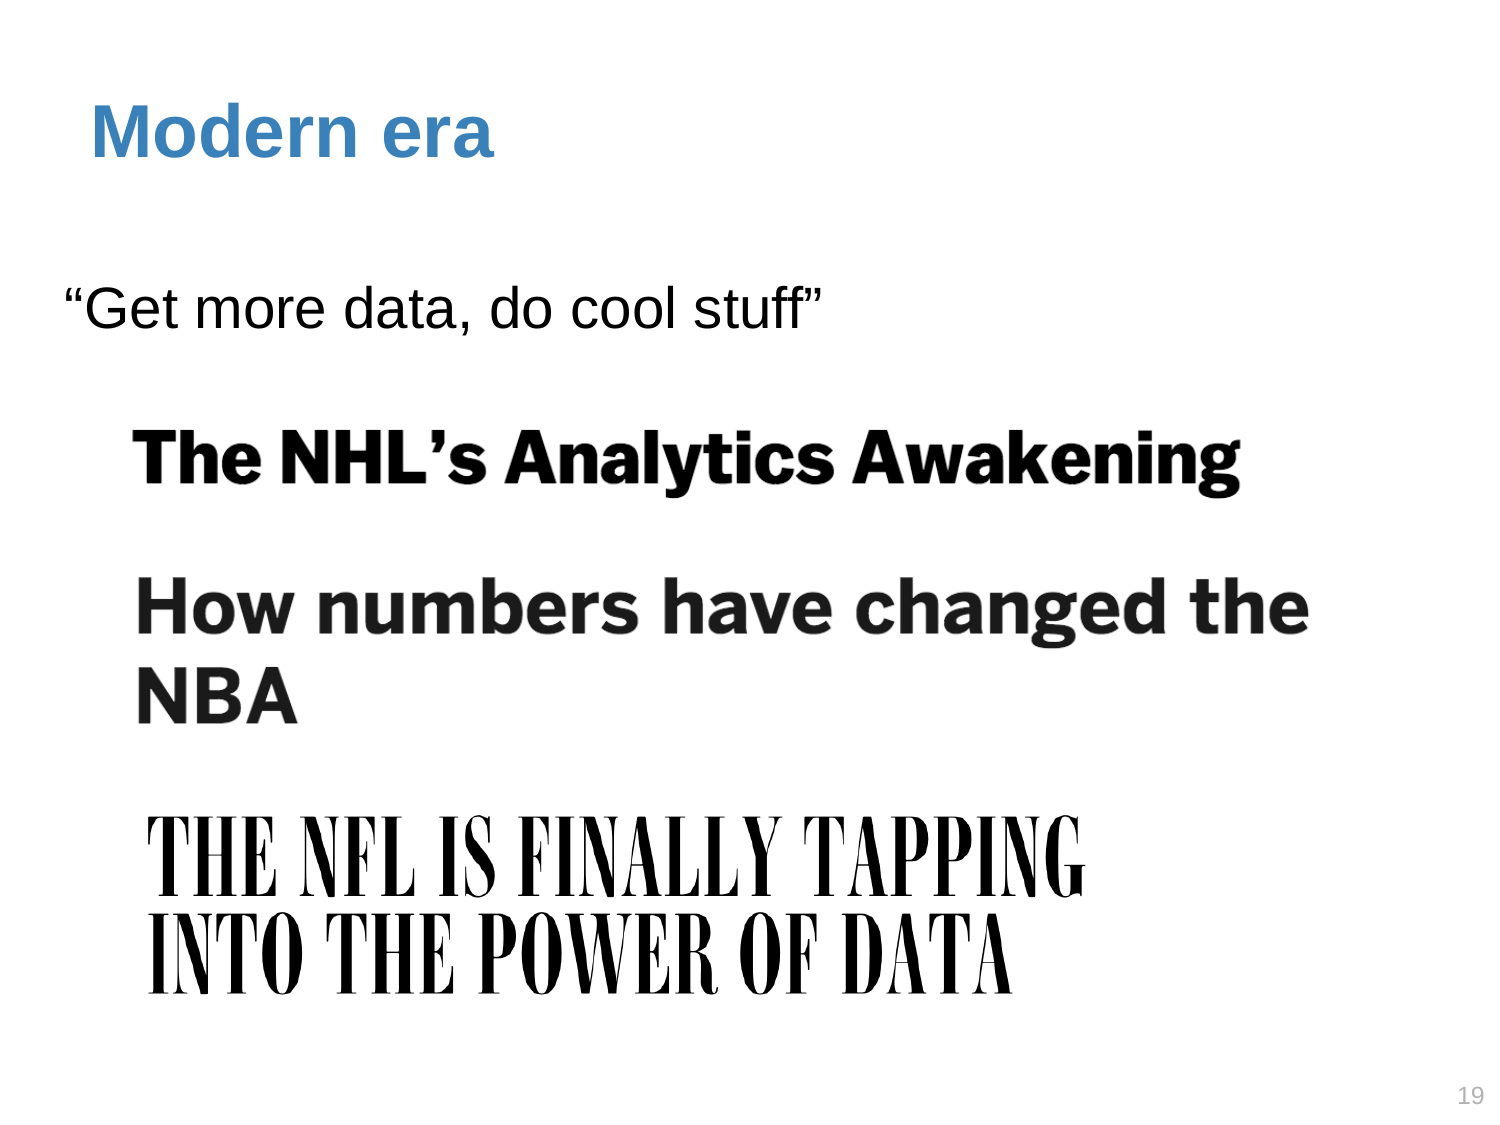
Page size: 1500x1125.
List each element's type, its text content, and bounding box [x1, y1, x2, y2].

picture [124, 779, 1101, 1040]
slide_number 18 [1149, 1065, 1500, 1125]
text_box “Get more data, do cool stuff” [50, 262, 1425, 418]
title Modern era [75, 0, 1425, 188]
picture [97, 551, 1378, 759]
picture [124, 387, 1255, 520]
